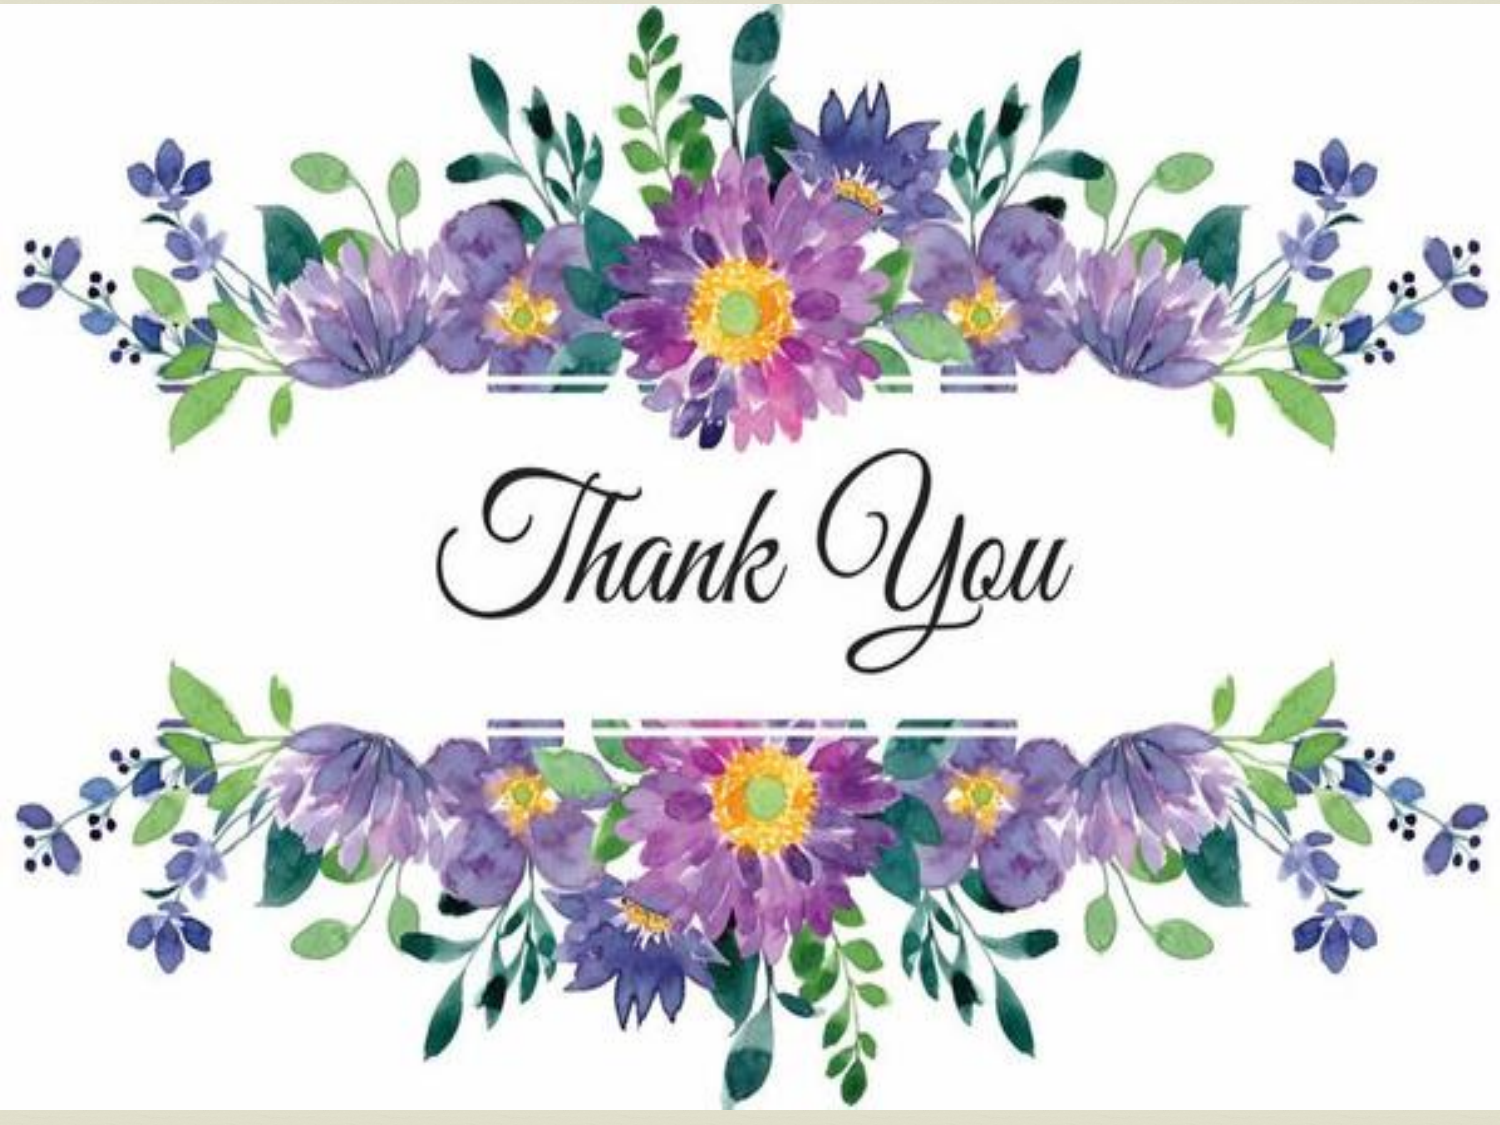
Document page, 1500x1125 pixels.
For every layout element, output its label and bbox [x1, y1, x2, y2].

list [0, 4, 1500, 1110]
